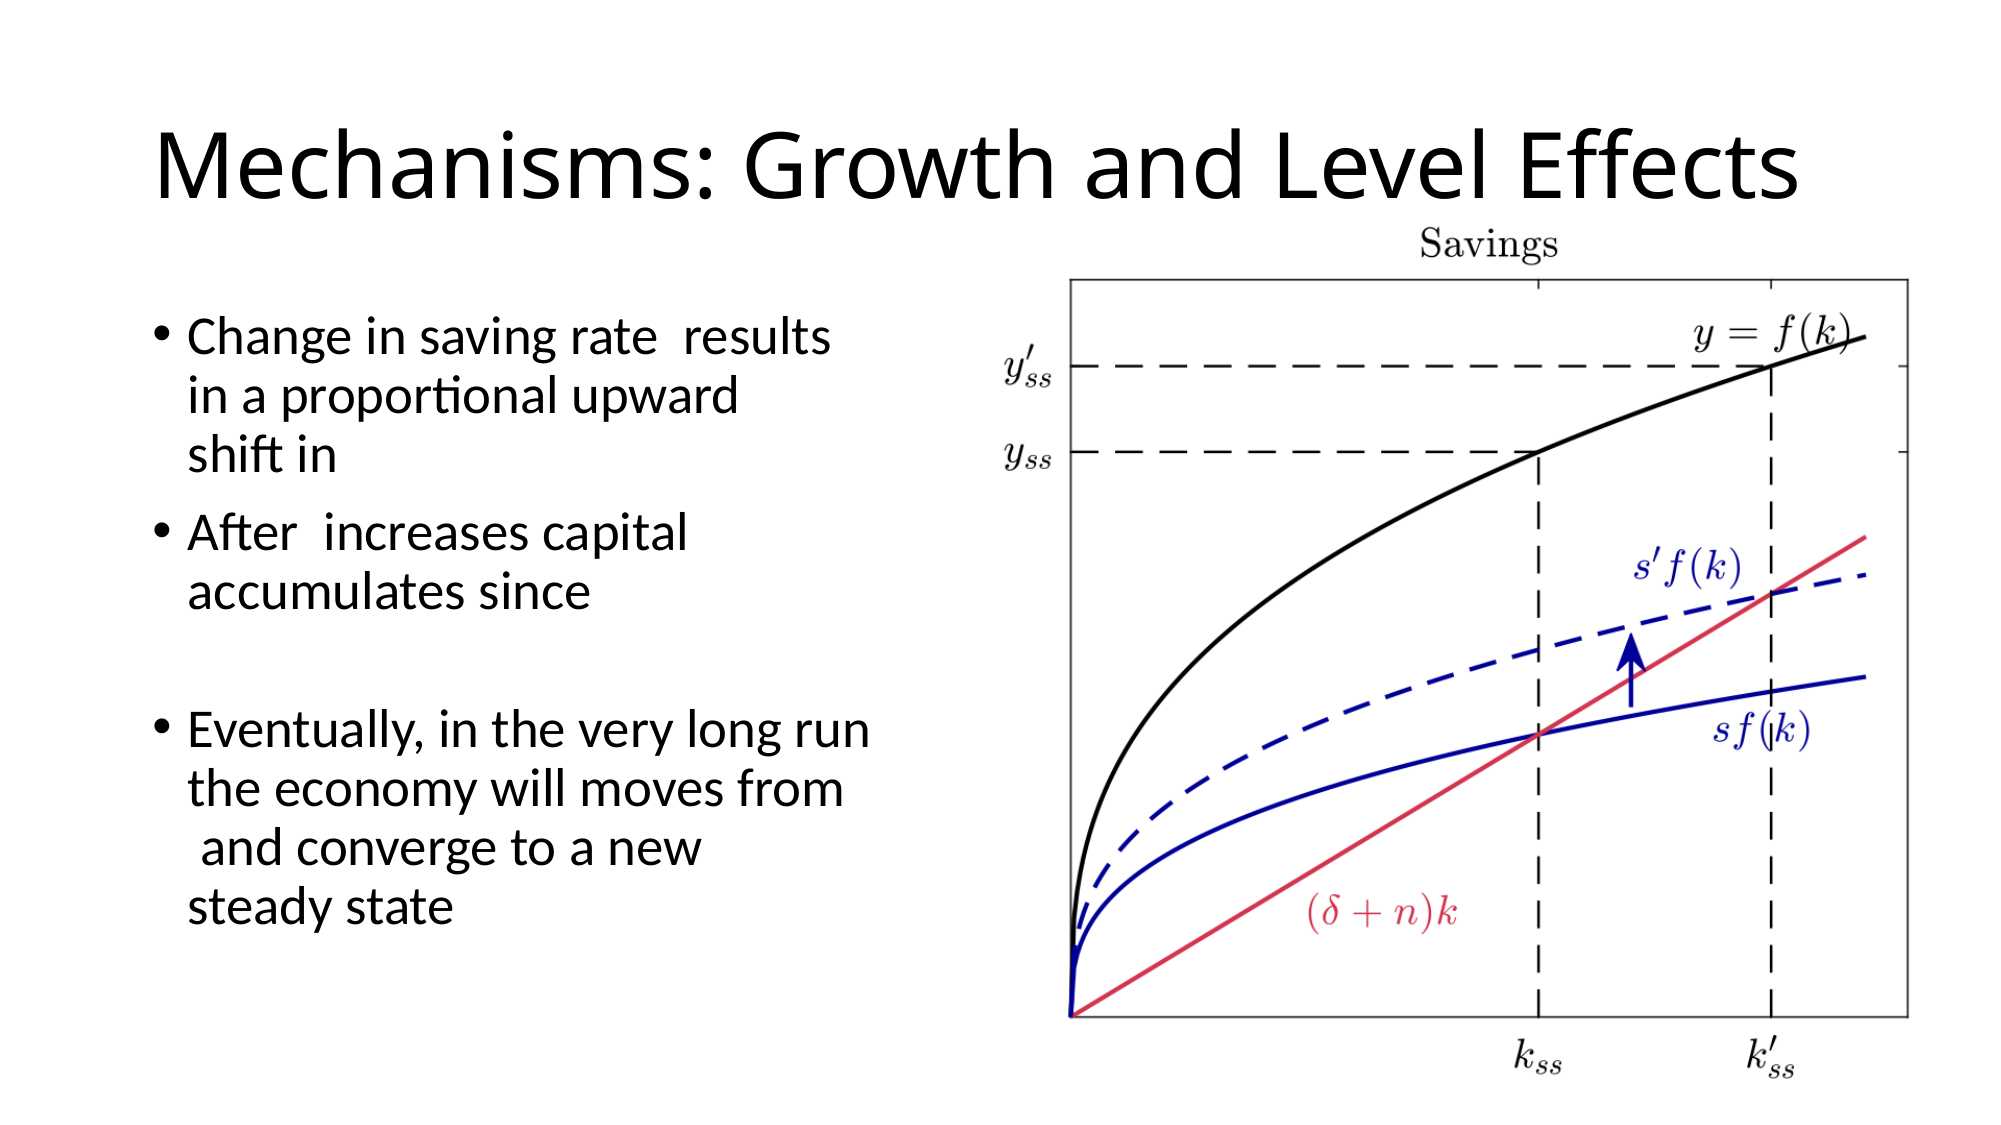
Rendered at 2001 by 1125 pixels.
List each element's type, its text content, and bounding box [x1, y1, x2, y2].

picture [915, 207, 1968, 1106]
title Mechanisms: Growth and Level Effects [137, 59, 1863, 278]
